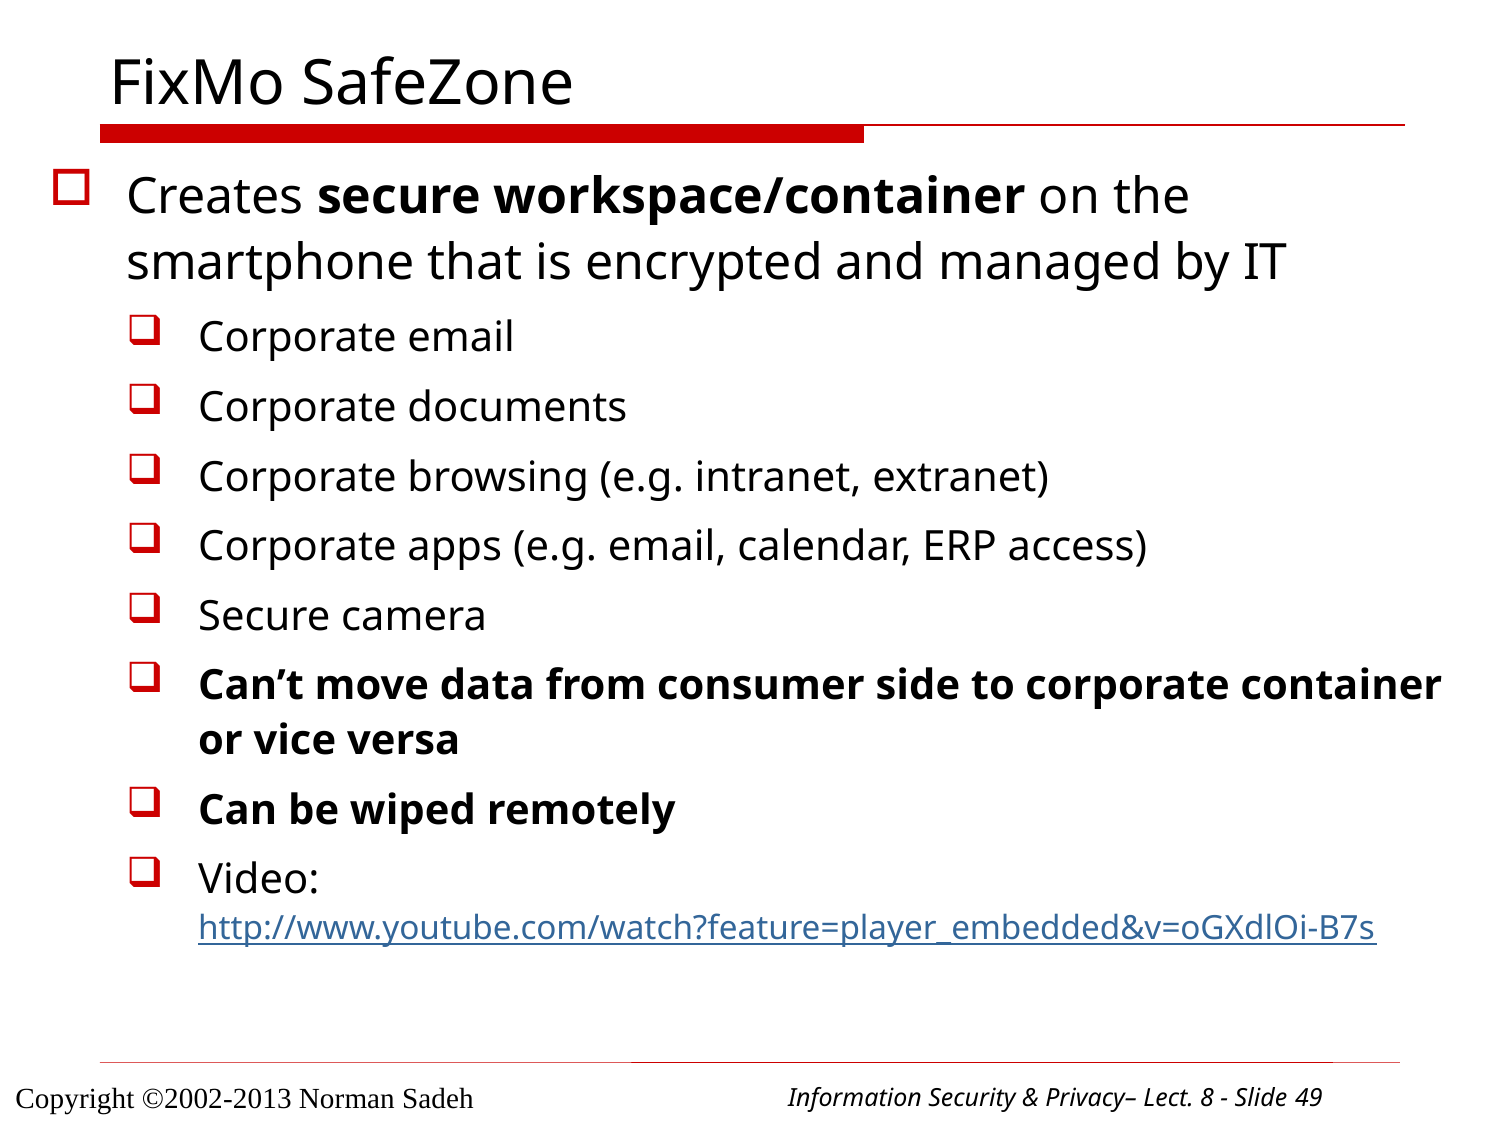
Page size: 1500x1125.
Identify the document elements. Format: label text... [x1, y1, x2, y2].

list Creates secure workspace/container on the smartphone that is encrypted and managed by IT Corporate email Corporate documents Corporate browsing (e.g. intranet, extranet) Corporate apps (e.g. email, calendar, ERP access) Secure camera Can’t move data from consumer side to corporate container or vice versa Can be wiped remotely Video: http://www.youtube.com/watch?feature=player_embedded&v=oGXdlOi-B7s [33, 149, 1459, 988]
title FixMo SafeZone [93, 24, 1407, 126]
